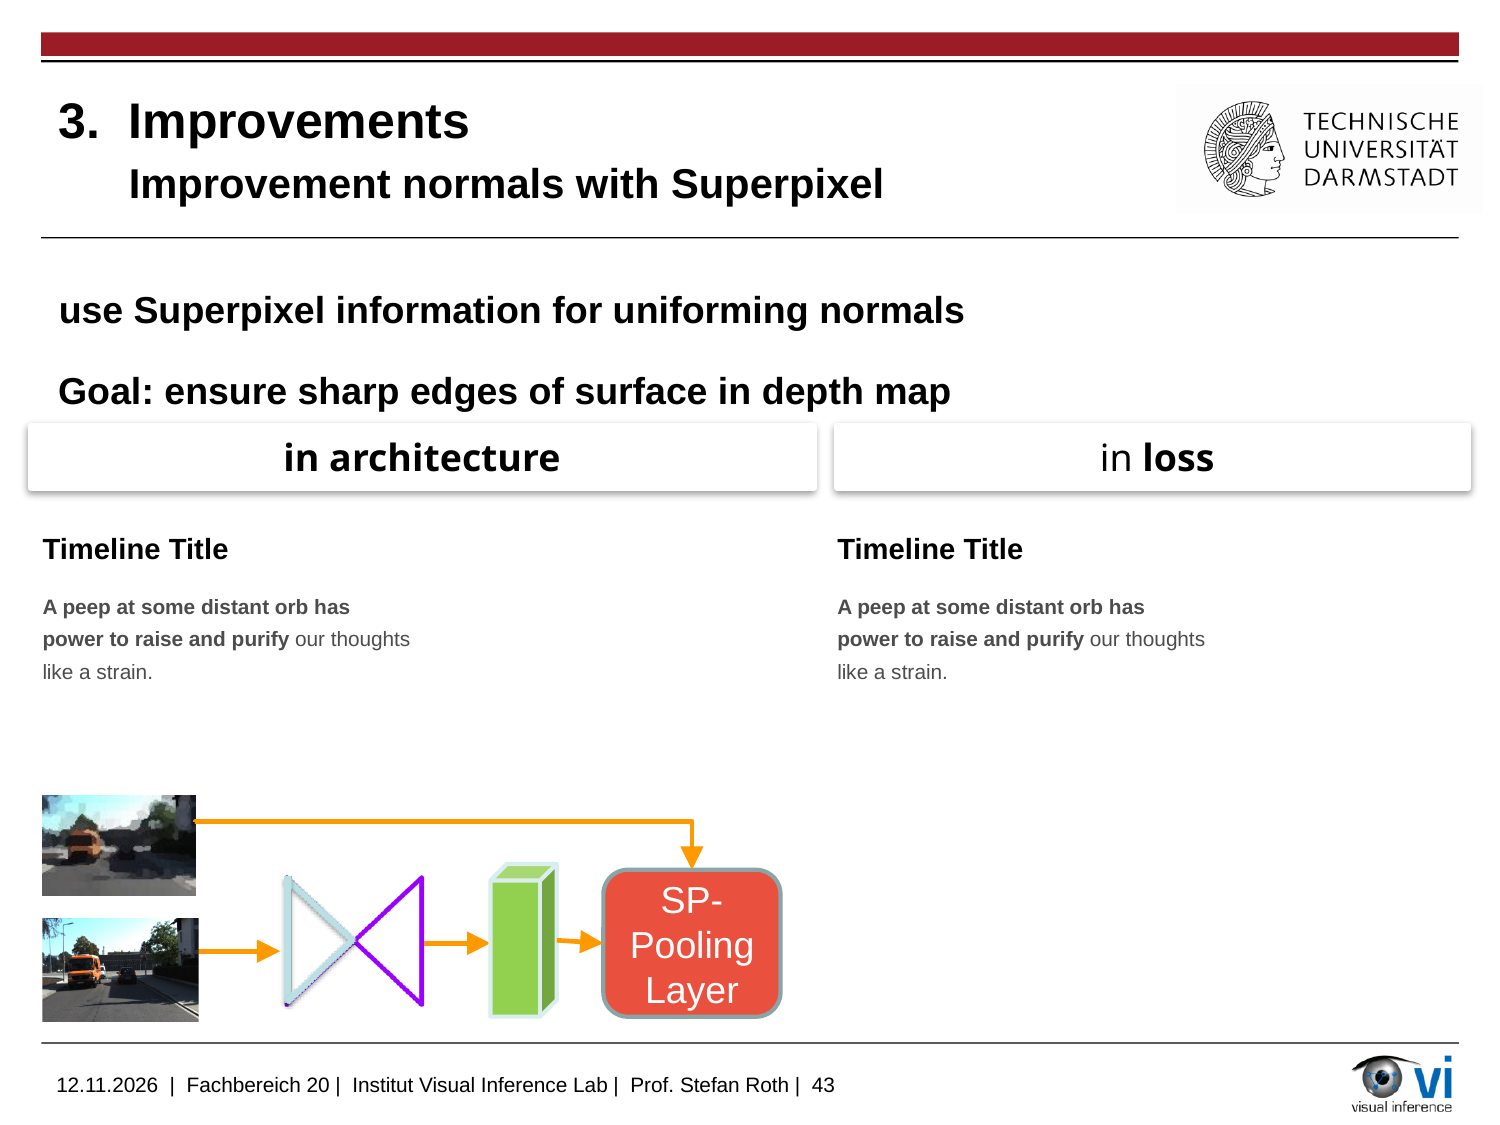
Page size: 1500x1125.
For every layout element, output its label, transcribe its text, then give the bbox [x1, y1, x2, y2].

text_box Timeline Title A peep at some distant orb has power to raise and purify our thoughts like a strain. [42, 513, 450, 690]
text_box [488, 878, 559, 1019]
text_box SP-Pooling Layer [601, 867, 783, 1019]
picture [1175, 84, 1483, 214]
text_box in architecture [28, 423, 817, 491]
title 3. Improvements Improvement normals with Superpixel [58, 79, 1149, 218]
text_box Goal: ensure sharp edges of surface in depth map [58, 345, 1325, 427]
picture [279, 873, 425, 1013]
picture [42, 795, 196, 897]
text_box Timeline Title A peep at some distant orb has power to raise and purify our thoughts like a strain. [837, 513, 1245, 690]
text_box use Superpixel information for uniforming normals [58, 265, 1326, 346]
text_box in loss [834, 423, 1471, 491]
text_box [194, 821, 693, 871]
picture [42, 918, 199, 1022]
picture [1351, 1055, 1500, 1112]
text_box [556, 940, 604, 944]
